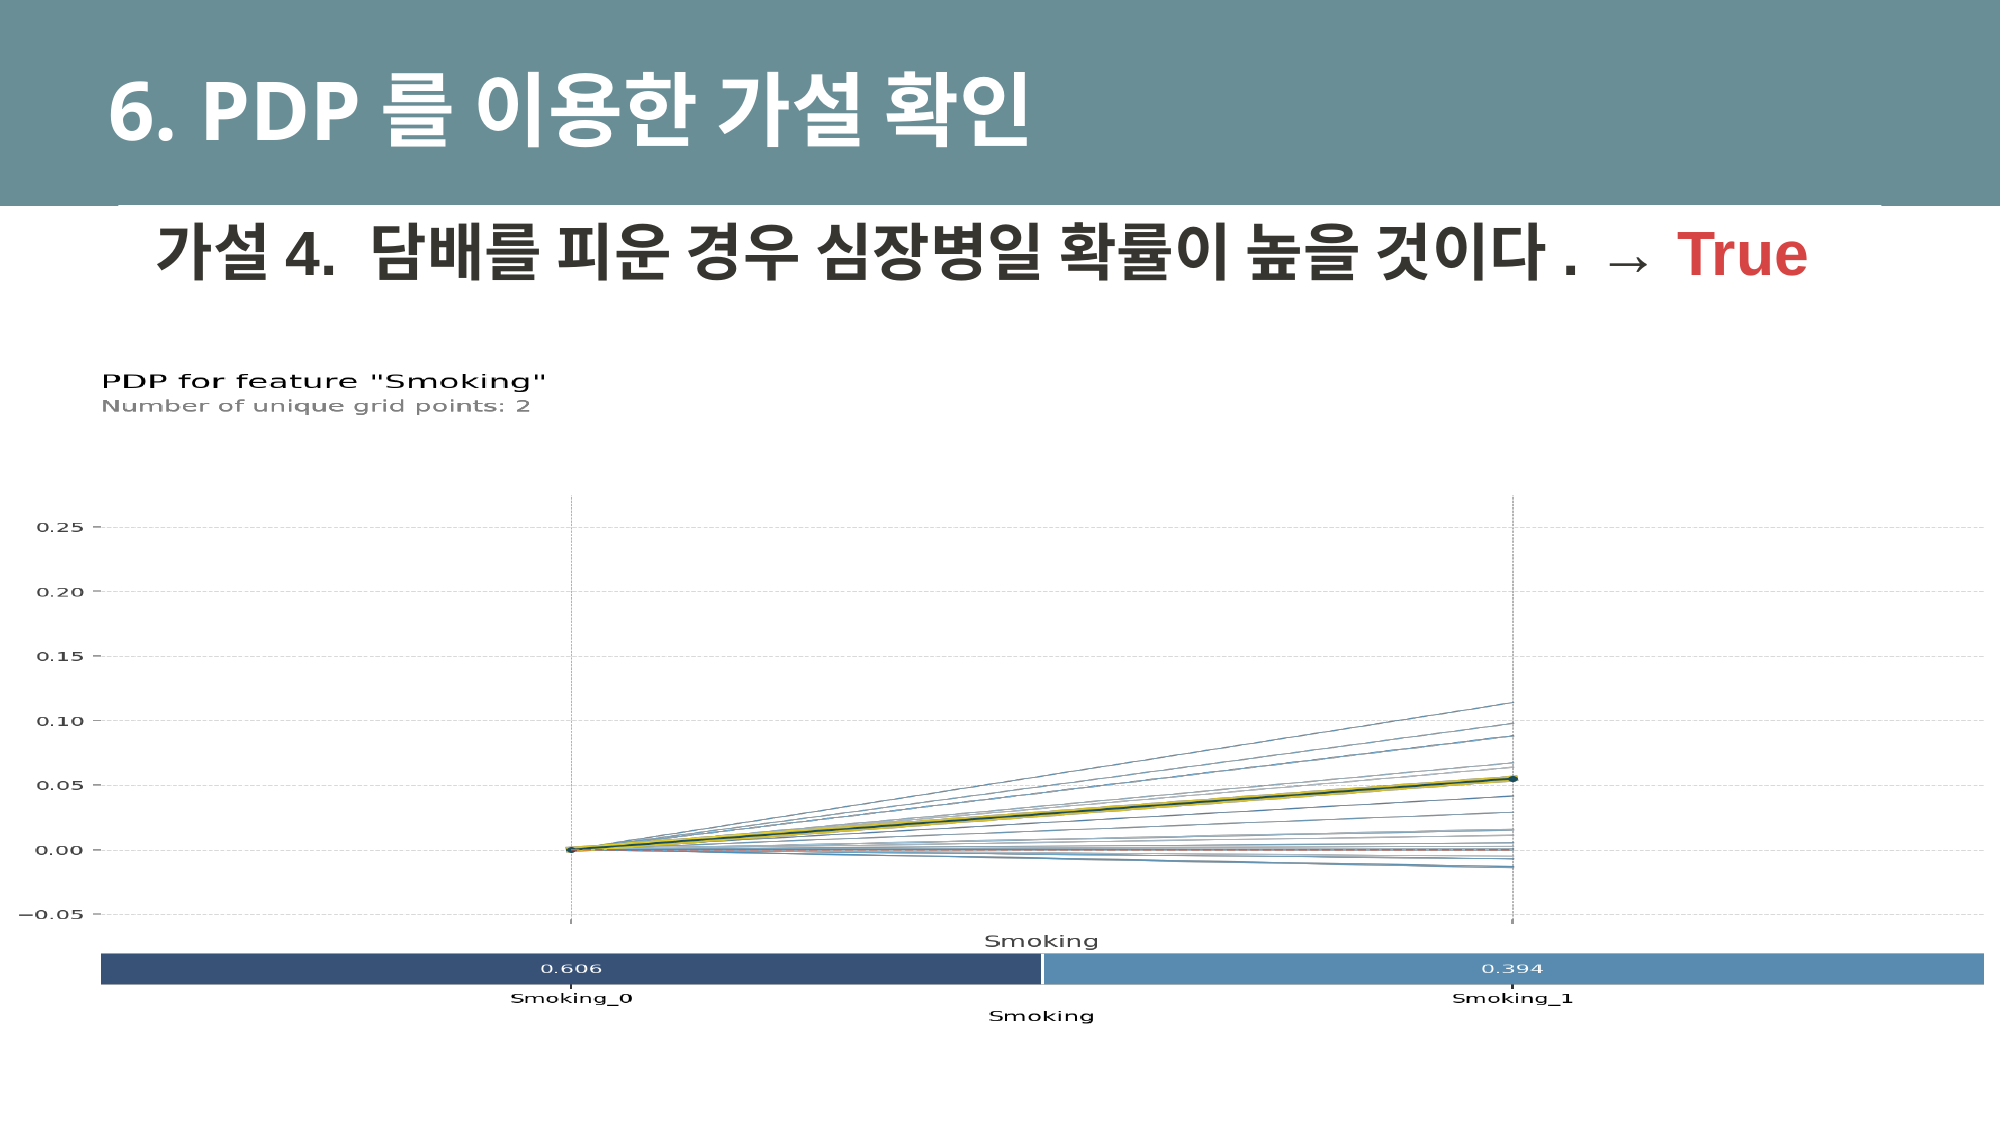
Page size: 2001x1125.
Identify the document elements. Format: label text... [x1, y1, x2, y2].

title 6. PDP를 이용한 가설 확인 [99, 42, 1901, 175]
picture [0, 0, 2000, 1125]
list 가설4. 담배를 피운 경우 심장병일 확률이 높을 것이다. → True [117, 204, 1882, 322]
